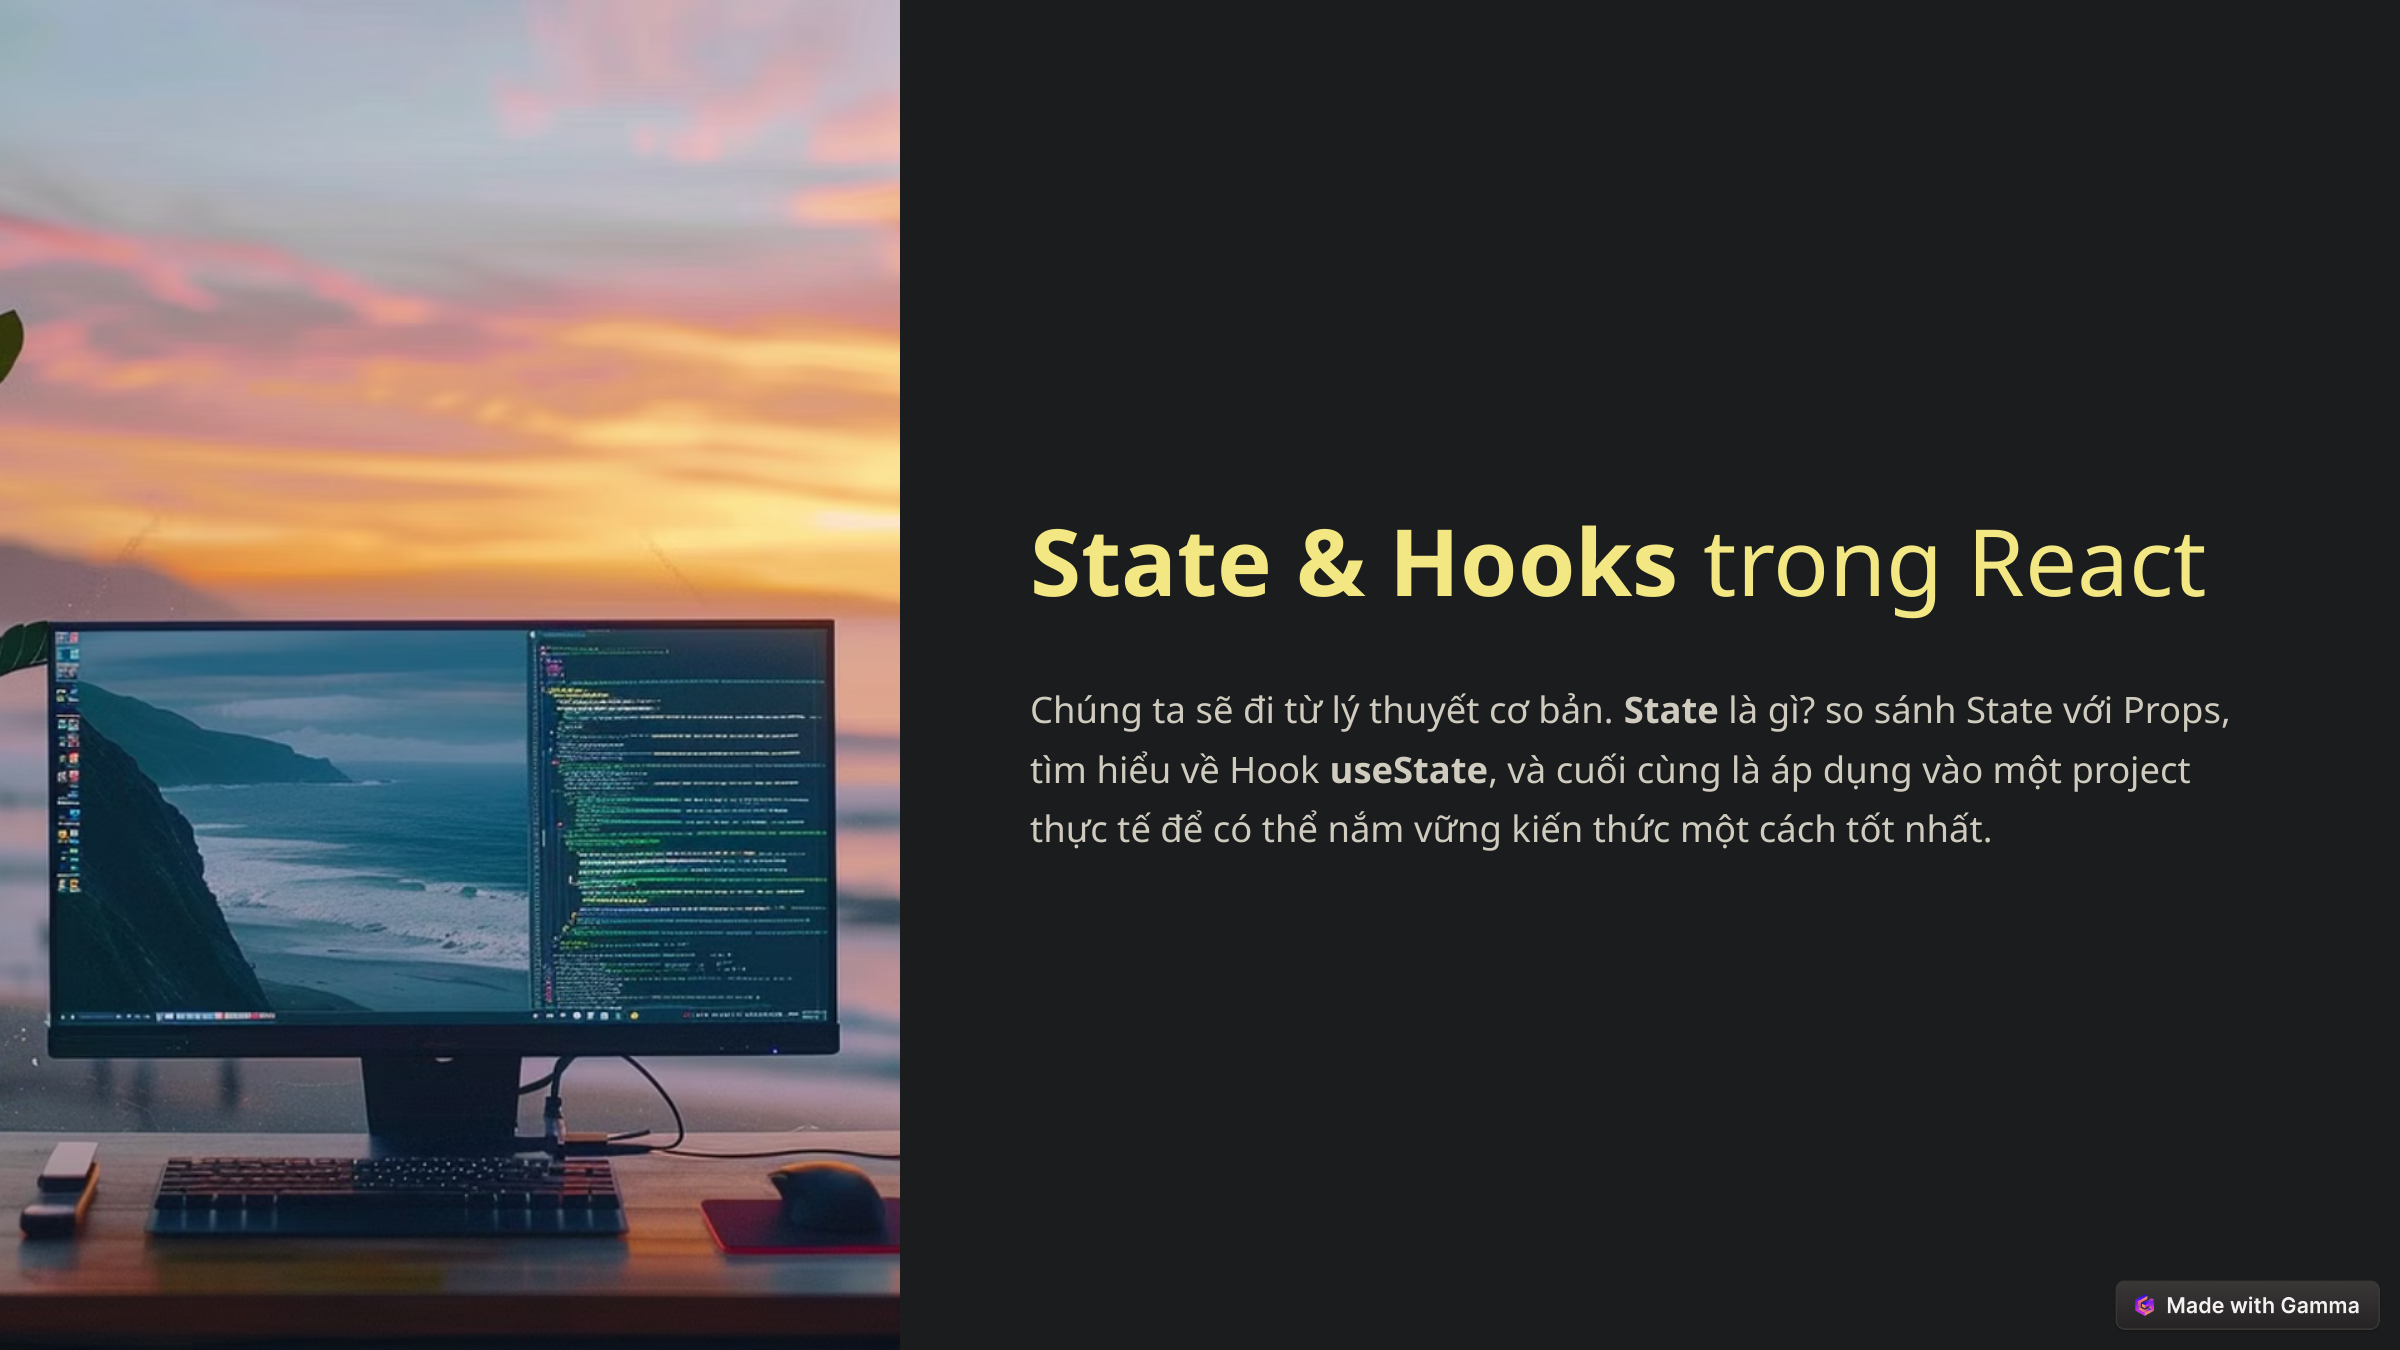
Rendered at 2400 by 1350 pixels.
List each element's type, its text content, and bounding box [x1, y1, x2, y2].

text_box Chúng ta sẽ đi từ lý thuyết cơ bản. State là gì? so sánh State với Props, tìm hiểu về Hook useState, và cuối cùng là áp dụng vào một project thực tế để có thể nắm vững kiến thức một cách tốt nhất. [1030, 671, 2270, 851]
text_box State & Hooks trong React [1030, 499, 2207, 616]
picture [2106, 1271, 2389, 1339]
picture [0, 0, 900, 1350]
